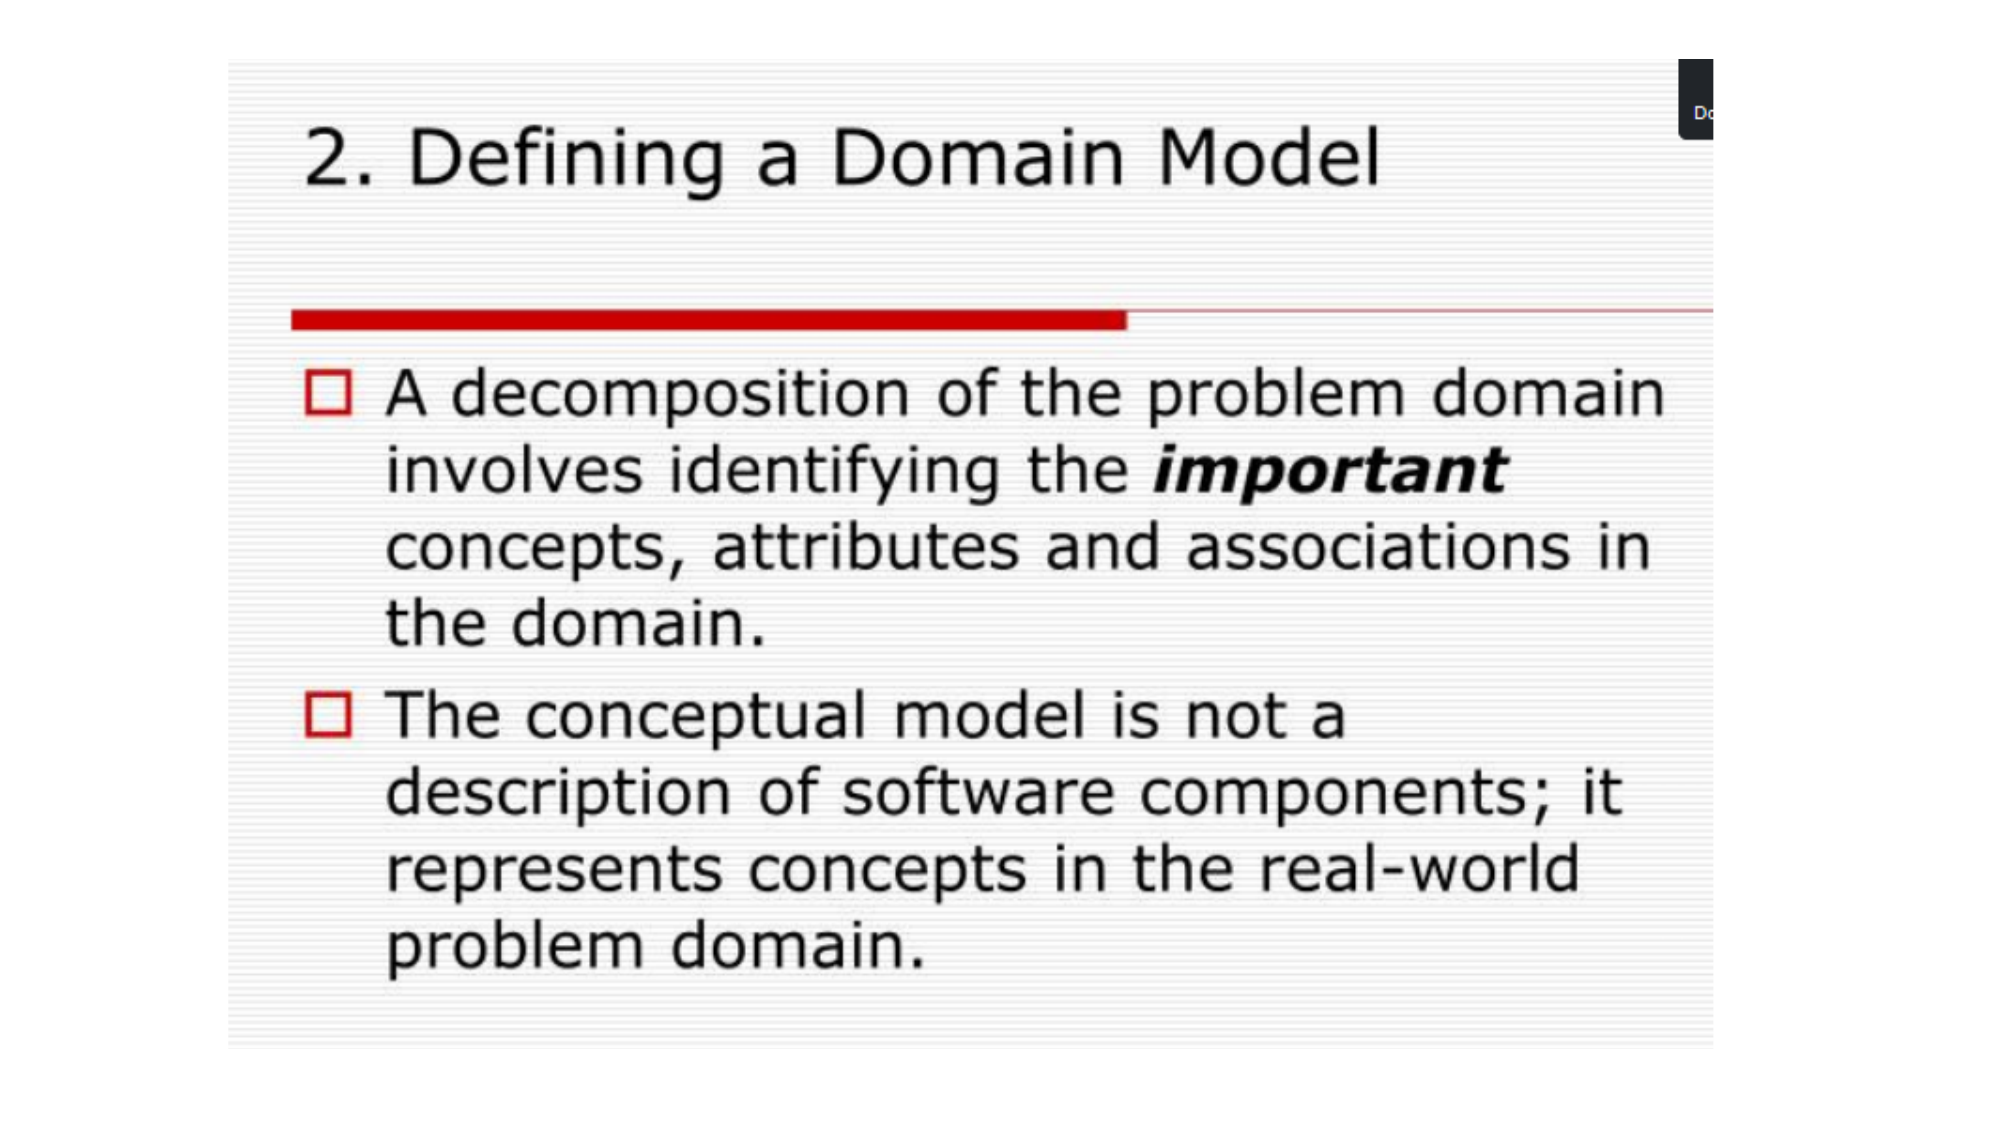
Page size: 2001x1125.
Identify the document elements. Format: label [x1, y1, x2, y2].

list [228, 59, 1714, 1049]
